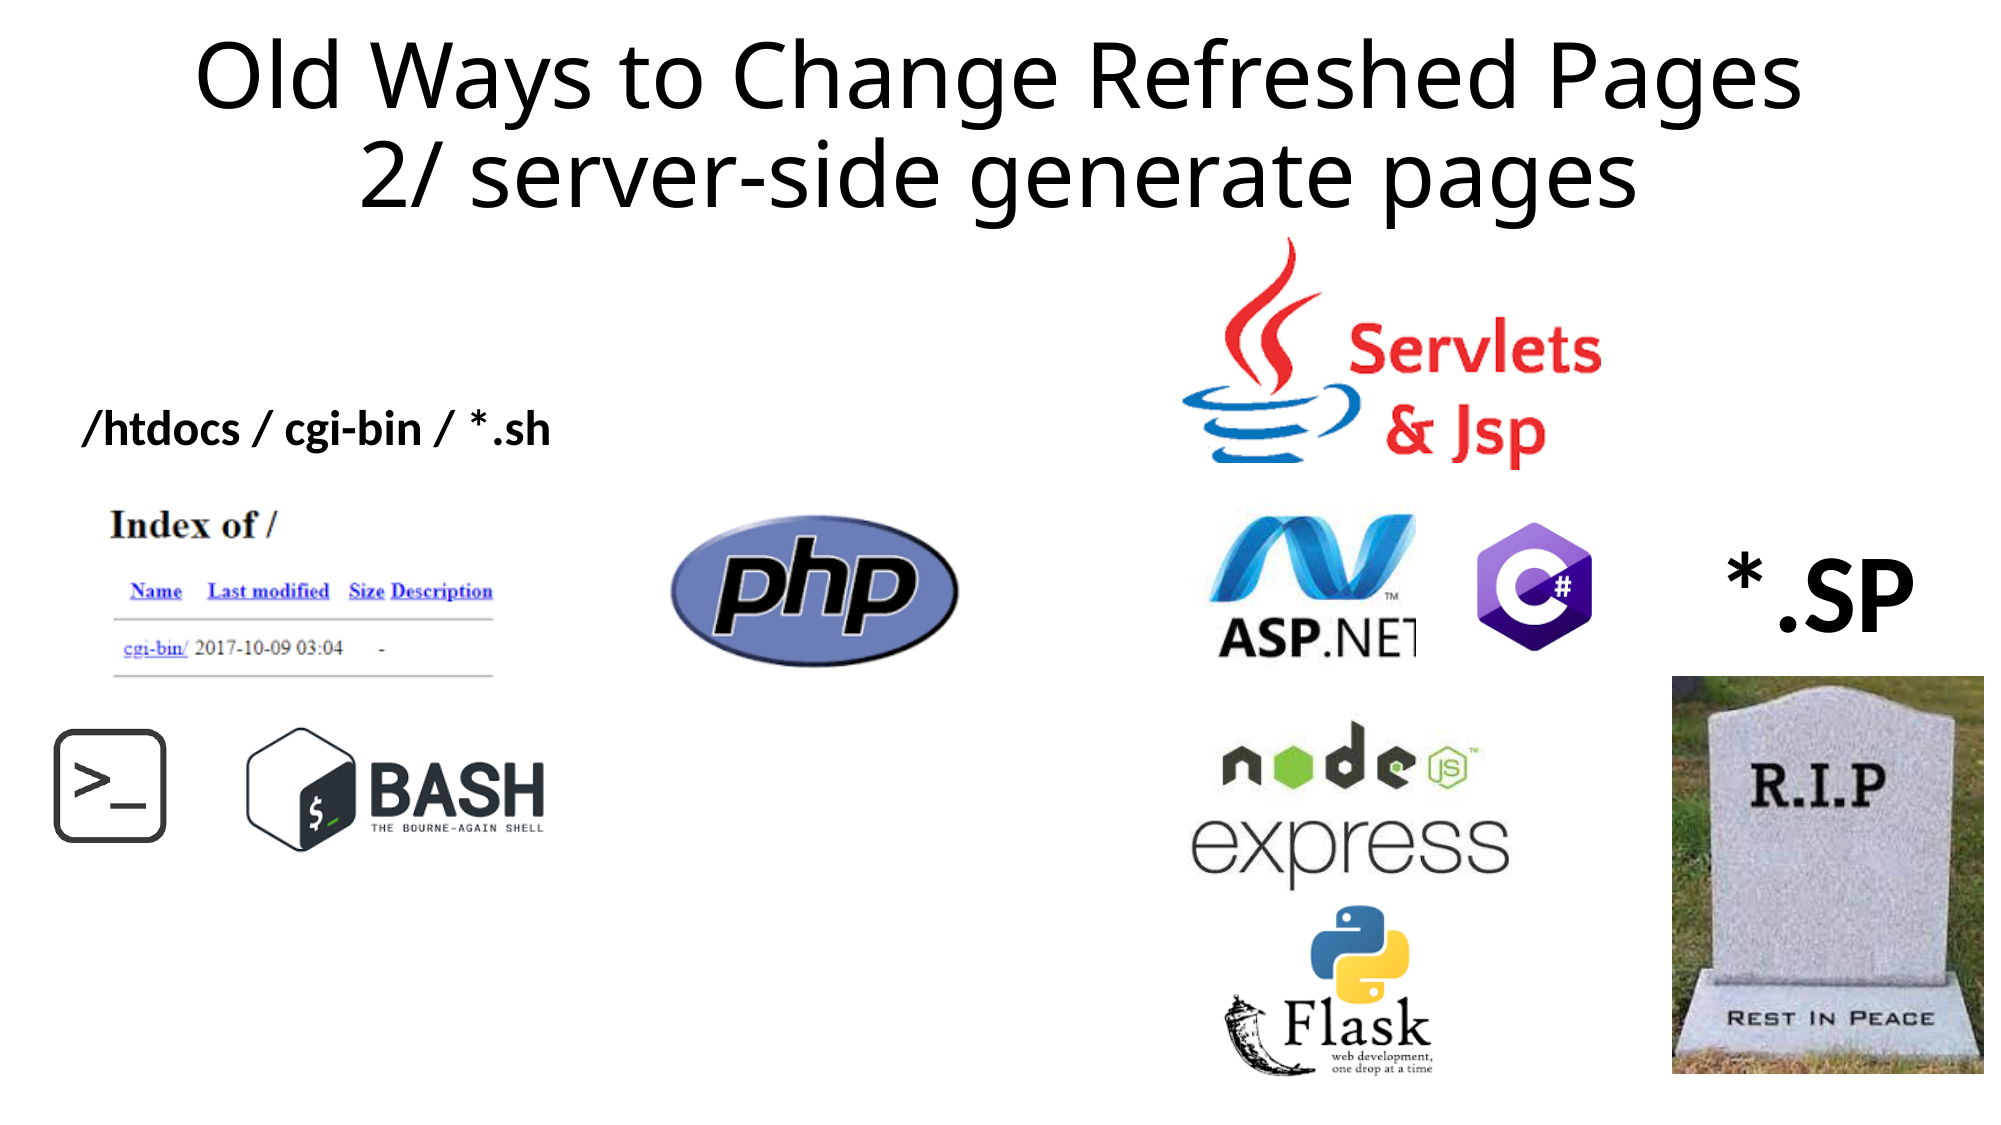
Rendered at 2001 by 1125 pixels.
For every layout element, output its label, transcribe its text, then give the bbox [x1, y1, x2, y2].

title Old Ways to Change Refreshed Pages 2/ server-side generate pages [137, 0, 1863, 257]
picture [669, 474, 961, 765]
picture [0, 494, 645, 895]
text_box *.SP [1702, 513, 1932, 663]
picture [1672, 676, 1984, 1074]
picture [1155, 236, 1659, 1117]
text_box /htdocs / cgi-bin / *.sh [66, 388, 567, 463]
